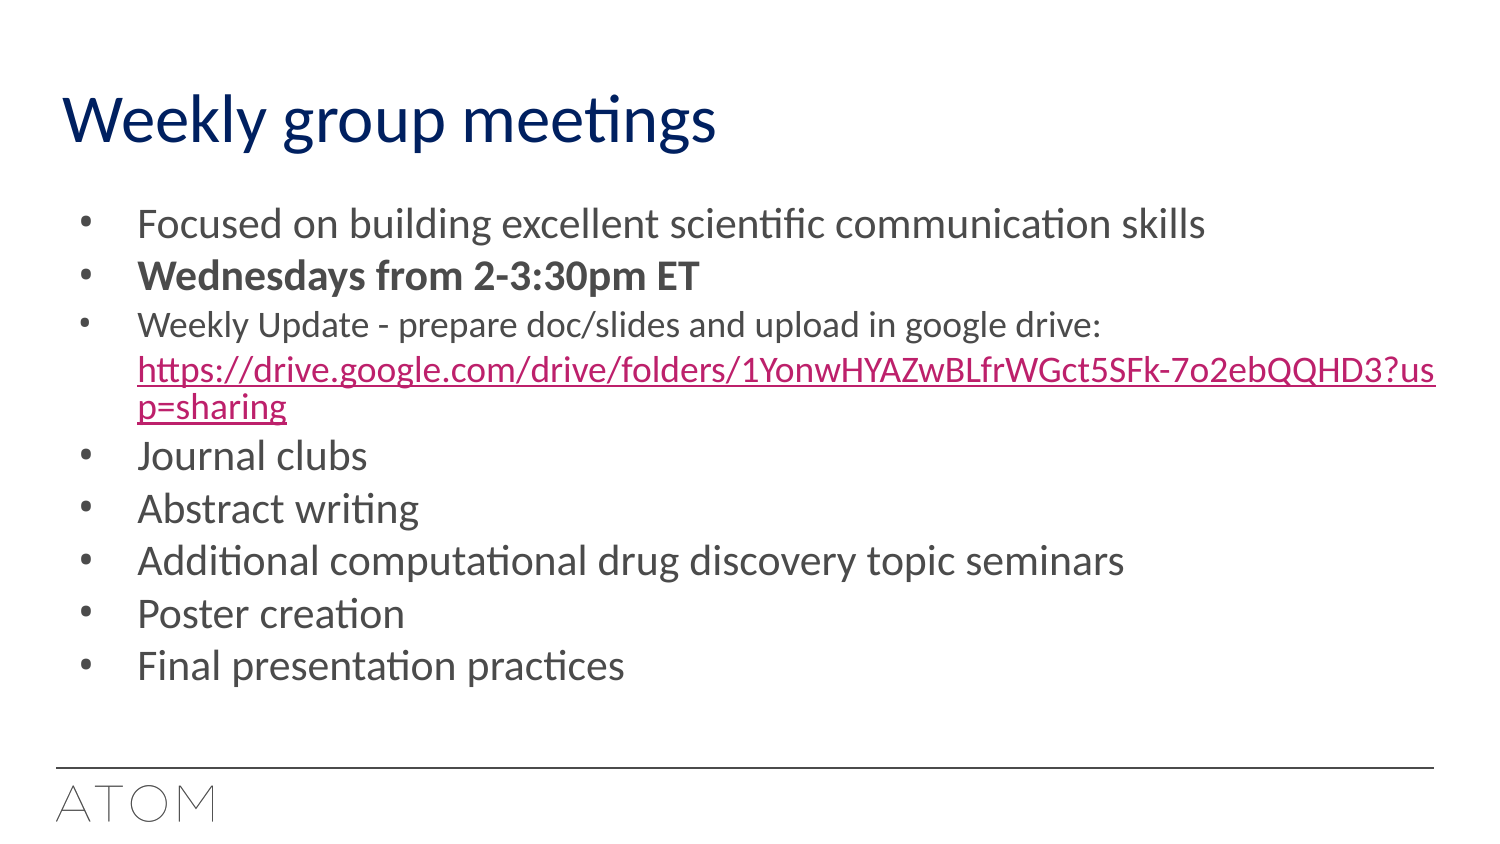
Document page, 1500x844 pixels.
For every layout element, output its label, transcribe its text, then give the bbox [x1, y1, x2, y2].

picture [56, 785, 213, 822]
title Weekly group meetings [51, 72, 1449, 167]
list Focused on building excellent scientific communication skills Wednesdays from 2-3:30pm ET Weekly Update - prepare doc/slides and upload in google drive: https://drive.google.com/drive/folders/1YonwHYAZwBLfrWGct5SFk-7o2ebQQHD3?usp=sharing Journal clubs Abstract writing Additional computational drug discovery topic seminars Poster creation Final presentation practices [51, 189, 1449, 750]
